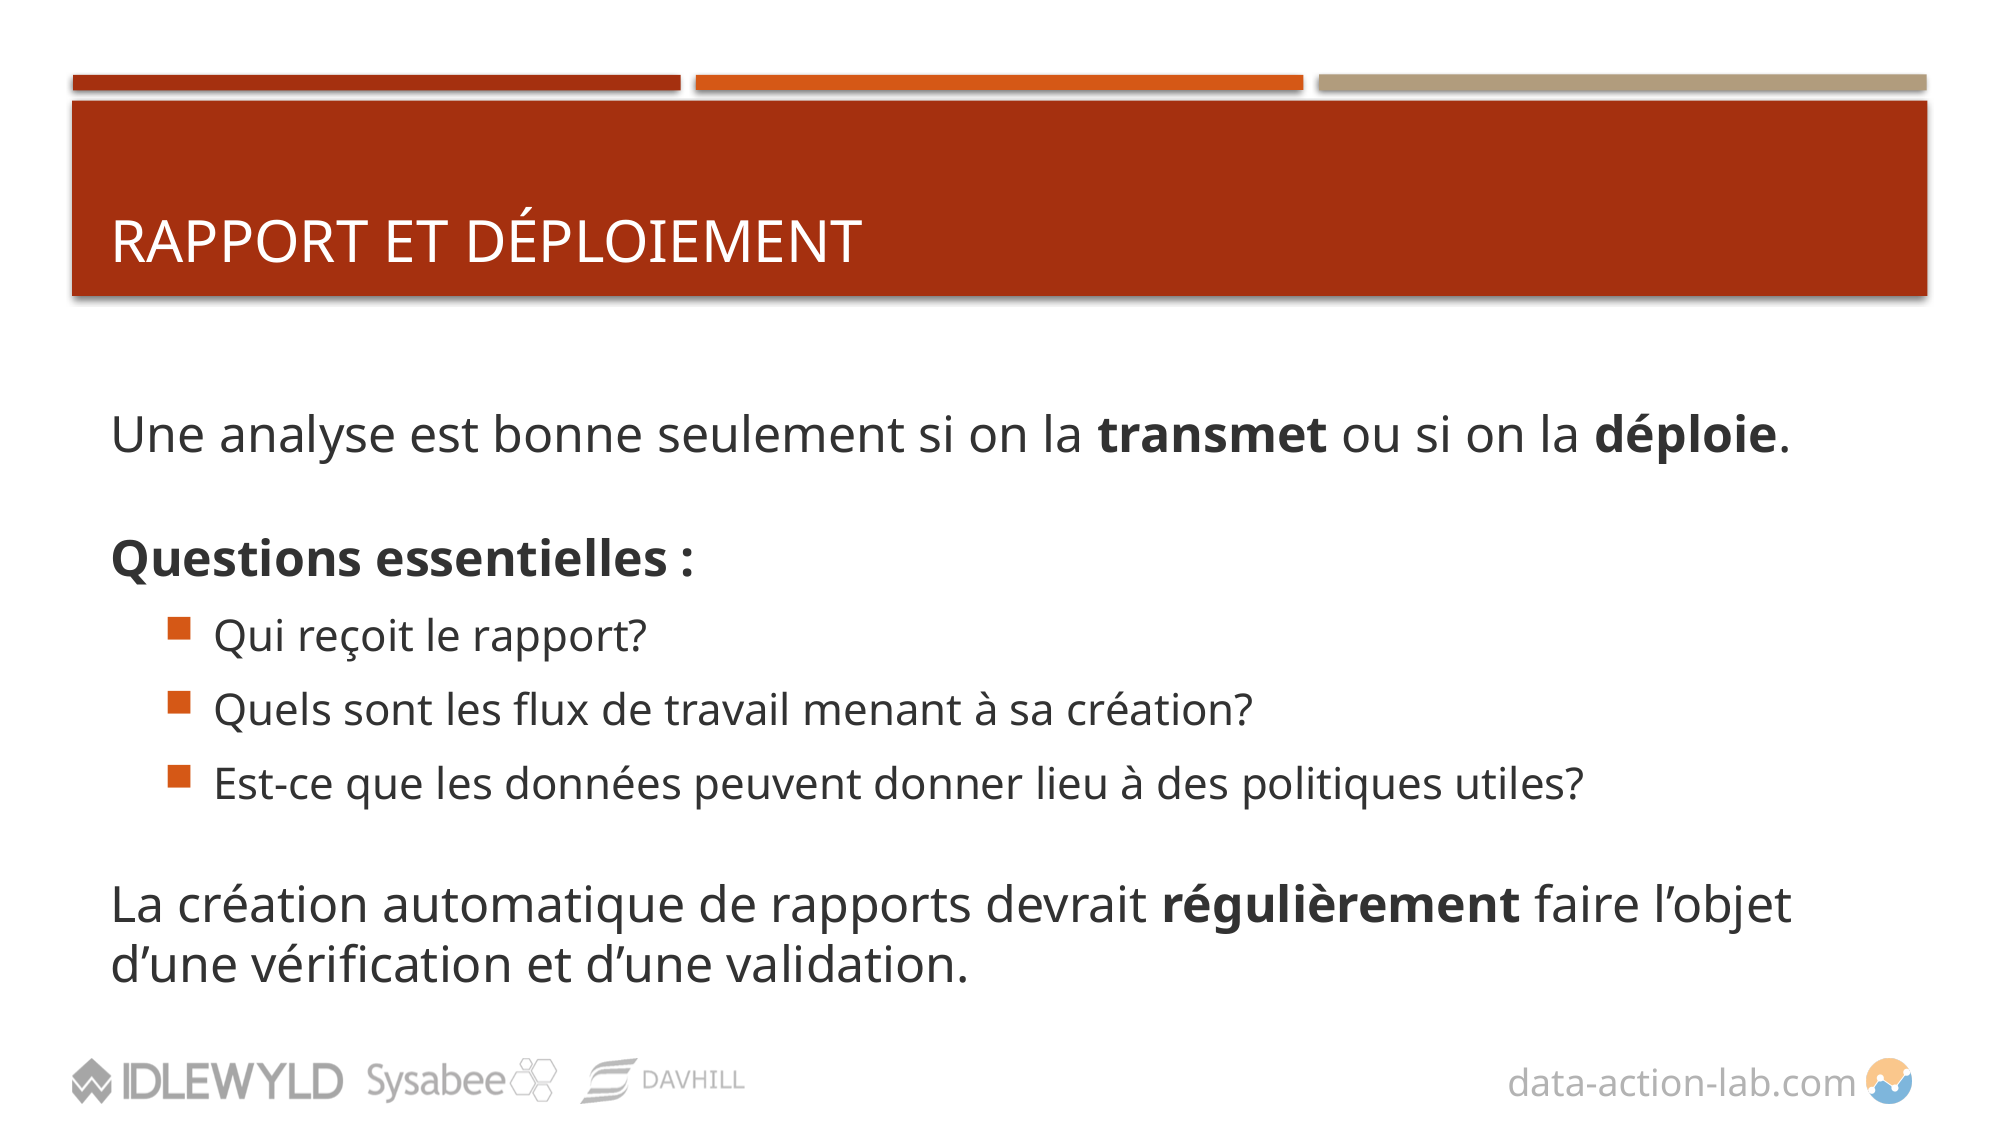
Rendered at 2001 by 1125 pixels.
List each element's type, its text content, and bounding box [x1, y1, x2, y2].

list Une analyse est bonne seulement si on la transmet ou si on la déploie. Questions essentielles : Qui reçoit le rapport? Quels sont les flux de travail menant à sa création? Est-ce que les données peuvent donner lieu à des politiques utiles? La création automatique de rapports devrait régulièrement faire l’objet d’une vérification et d’une validation. [95, 357, 1905, 1037]
picture [72, 1058, 745, 1104]
title RAPPORT ET DÉPLOIEMENT [95, 115, 1905, 282]
